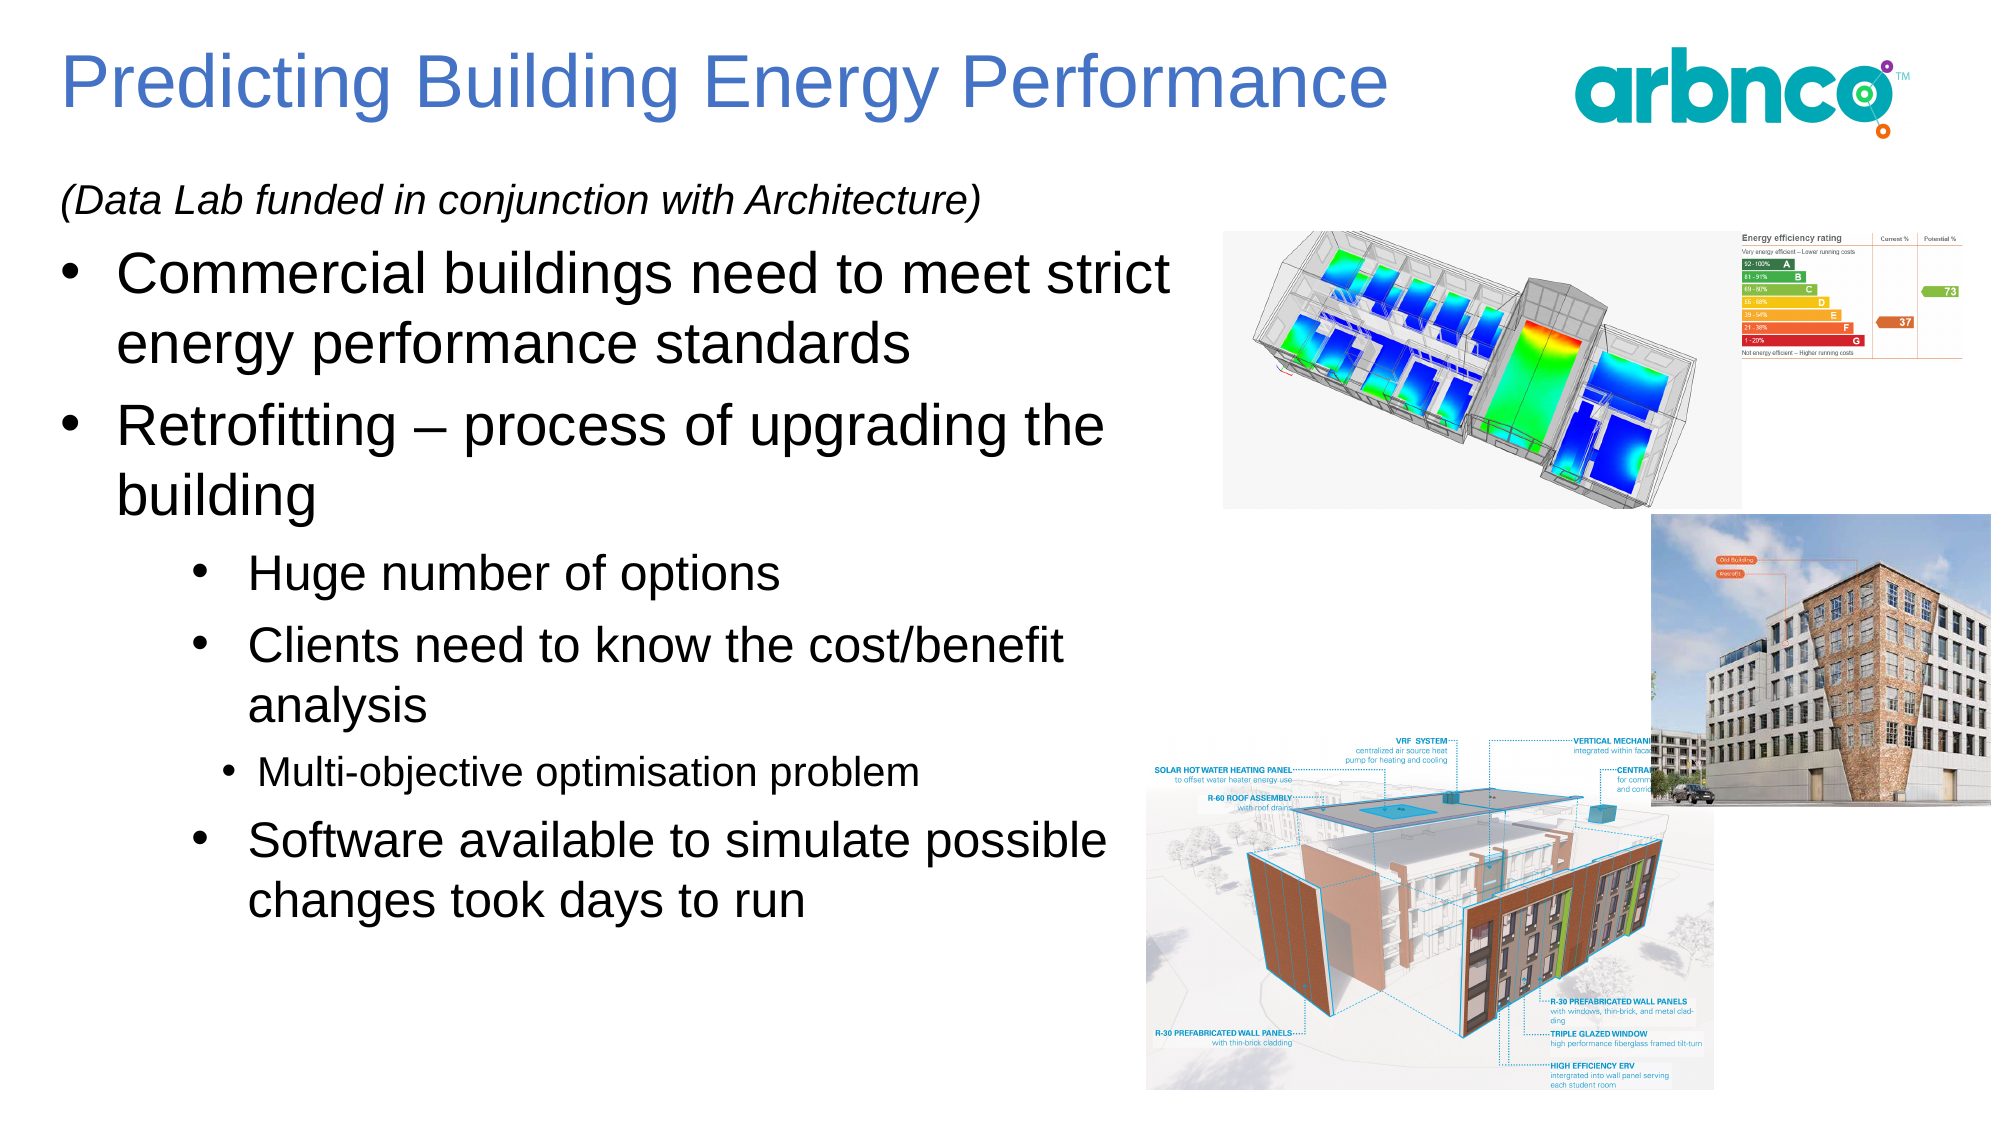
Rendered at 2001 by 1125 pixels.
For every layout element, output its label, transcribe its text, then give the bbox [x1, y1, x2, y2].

picture [1571, 43, 1913, 141]
text_box (Data Lab funded in conjunction with Architecture) Commercial buildings need to meet strict energy performance standards Retrofitting – process of upgrading the building Huge number of options Clients need to know the cost/benefit analysis Multi-objective optimisation problem Software available to simulate possible changes took days to run [45, 150, 1258, 1040]
text_box Predicting Building Energy Performance [45, 34, 1413, 149]
picture [1145, 513, 1991, 1091]
picture [1223, 230, 1963, 509]
